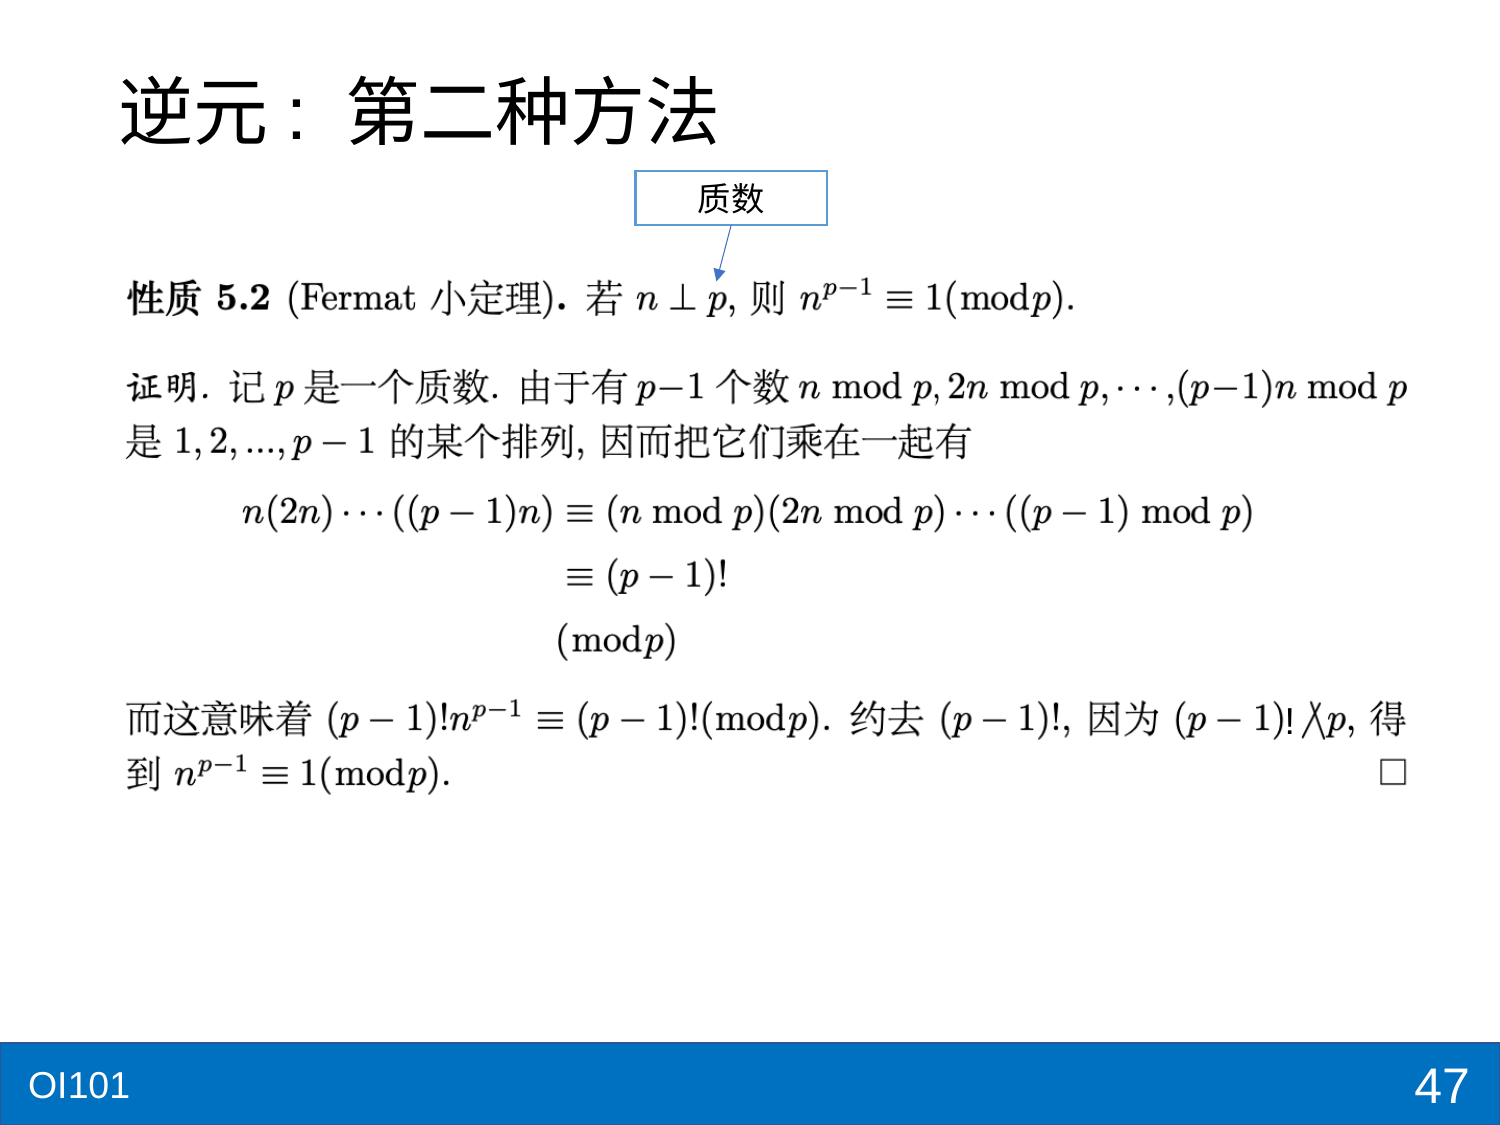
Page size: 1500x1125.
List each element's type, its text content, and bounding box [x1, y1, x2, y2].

slide_number 47 [1147, 1054, 1485, 1114]
picture [120, 691, 1425, 801]
title 逆元: 第二种方法 [103, 59, 1397, 171]
picture [120, 267, 1104, 333]
text_box 质数 [634, 170, 828, 226]
picture [103, 350, 1431, 688]
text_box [716, 224, 732, 282]
